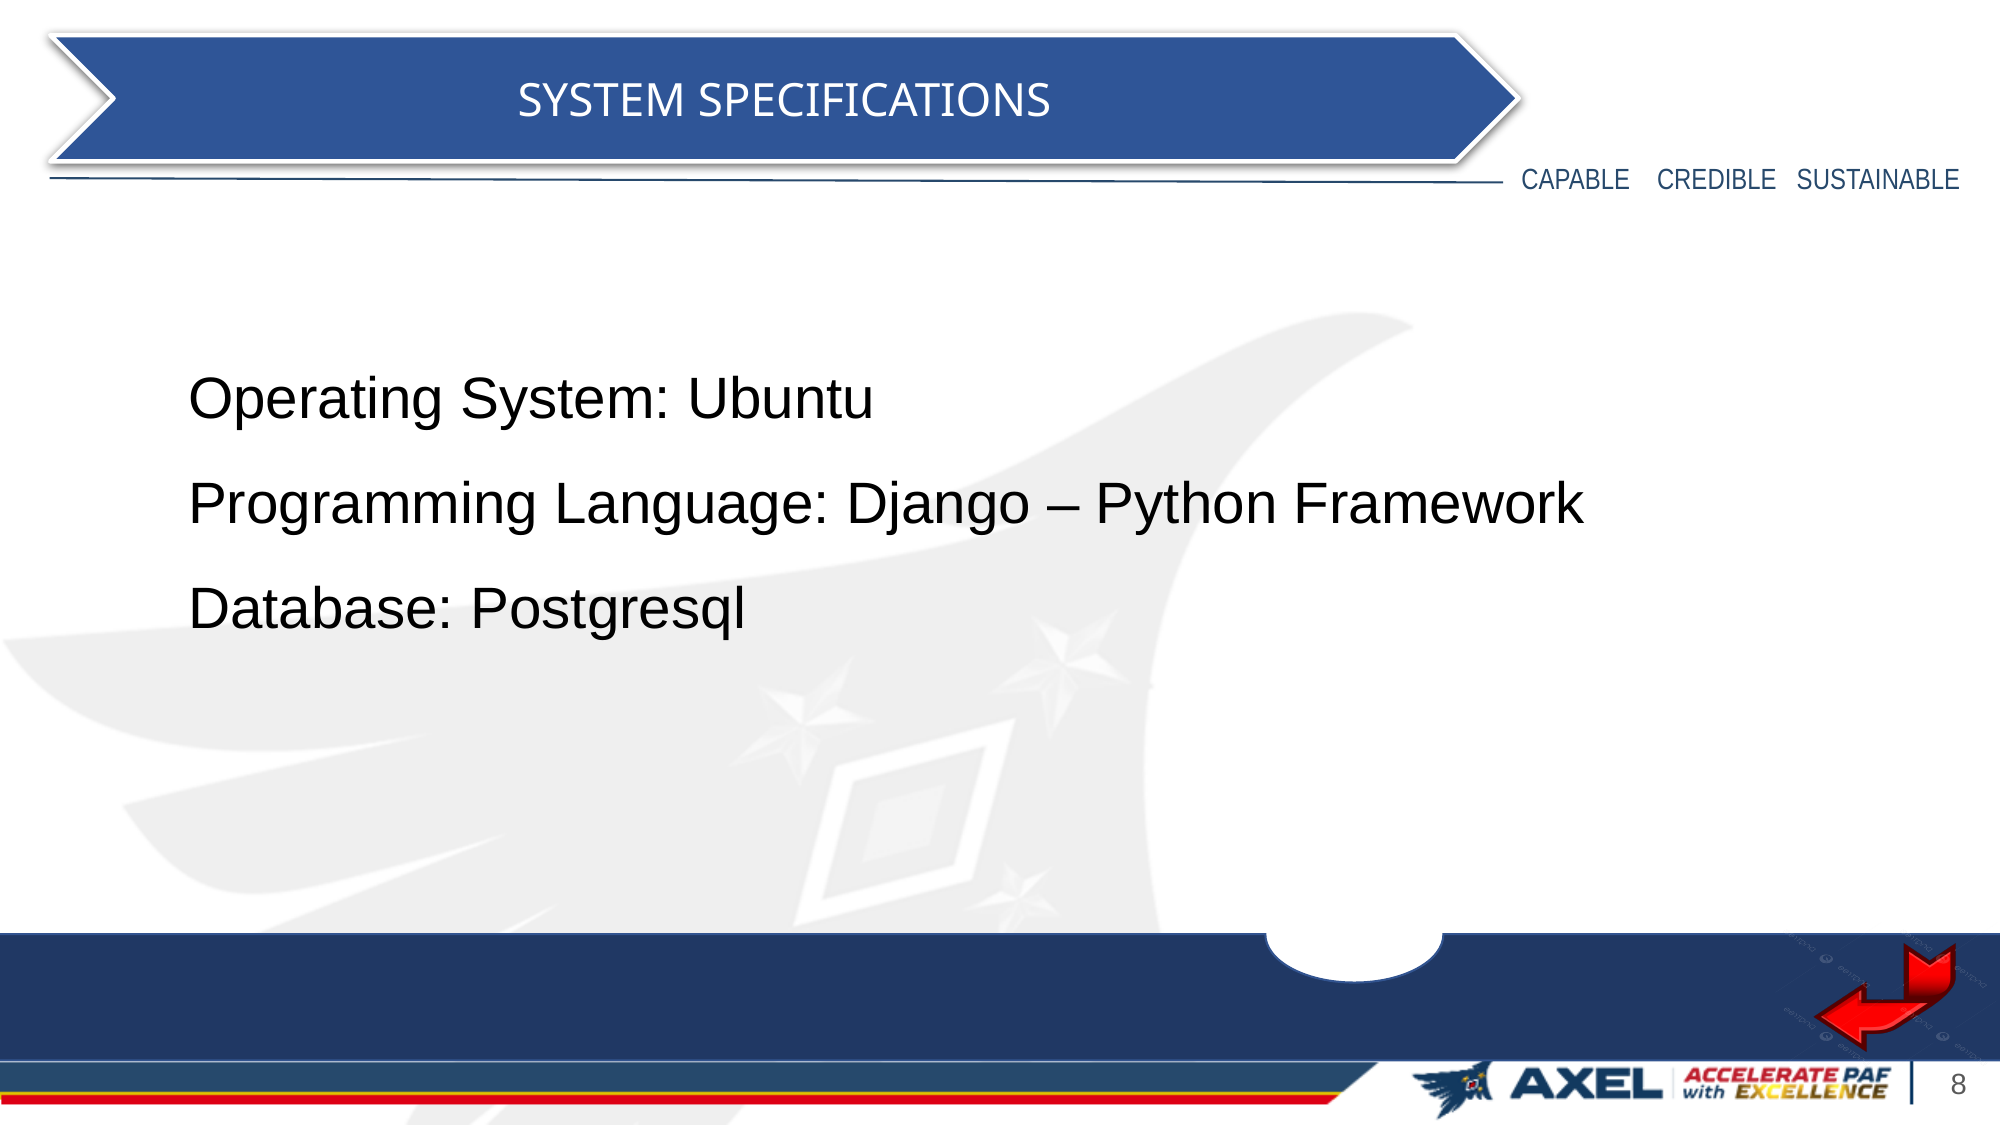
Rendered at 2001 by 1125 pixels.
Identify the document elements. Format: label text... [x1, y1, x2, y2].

text_box SYSTEM SPECIFICATIONS [50, 35, 1519, 162]
text_box Operating System: Ubuntu Programming Language: Django – Python Framework Database: Postgresql [173, 318, 1857, 648]
text_box [0, 933, 1768, 1062]
picture [0, 0, 2001, 1125]
